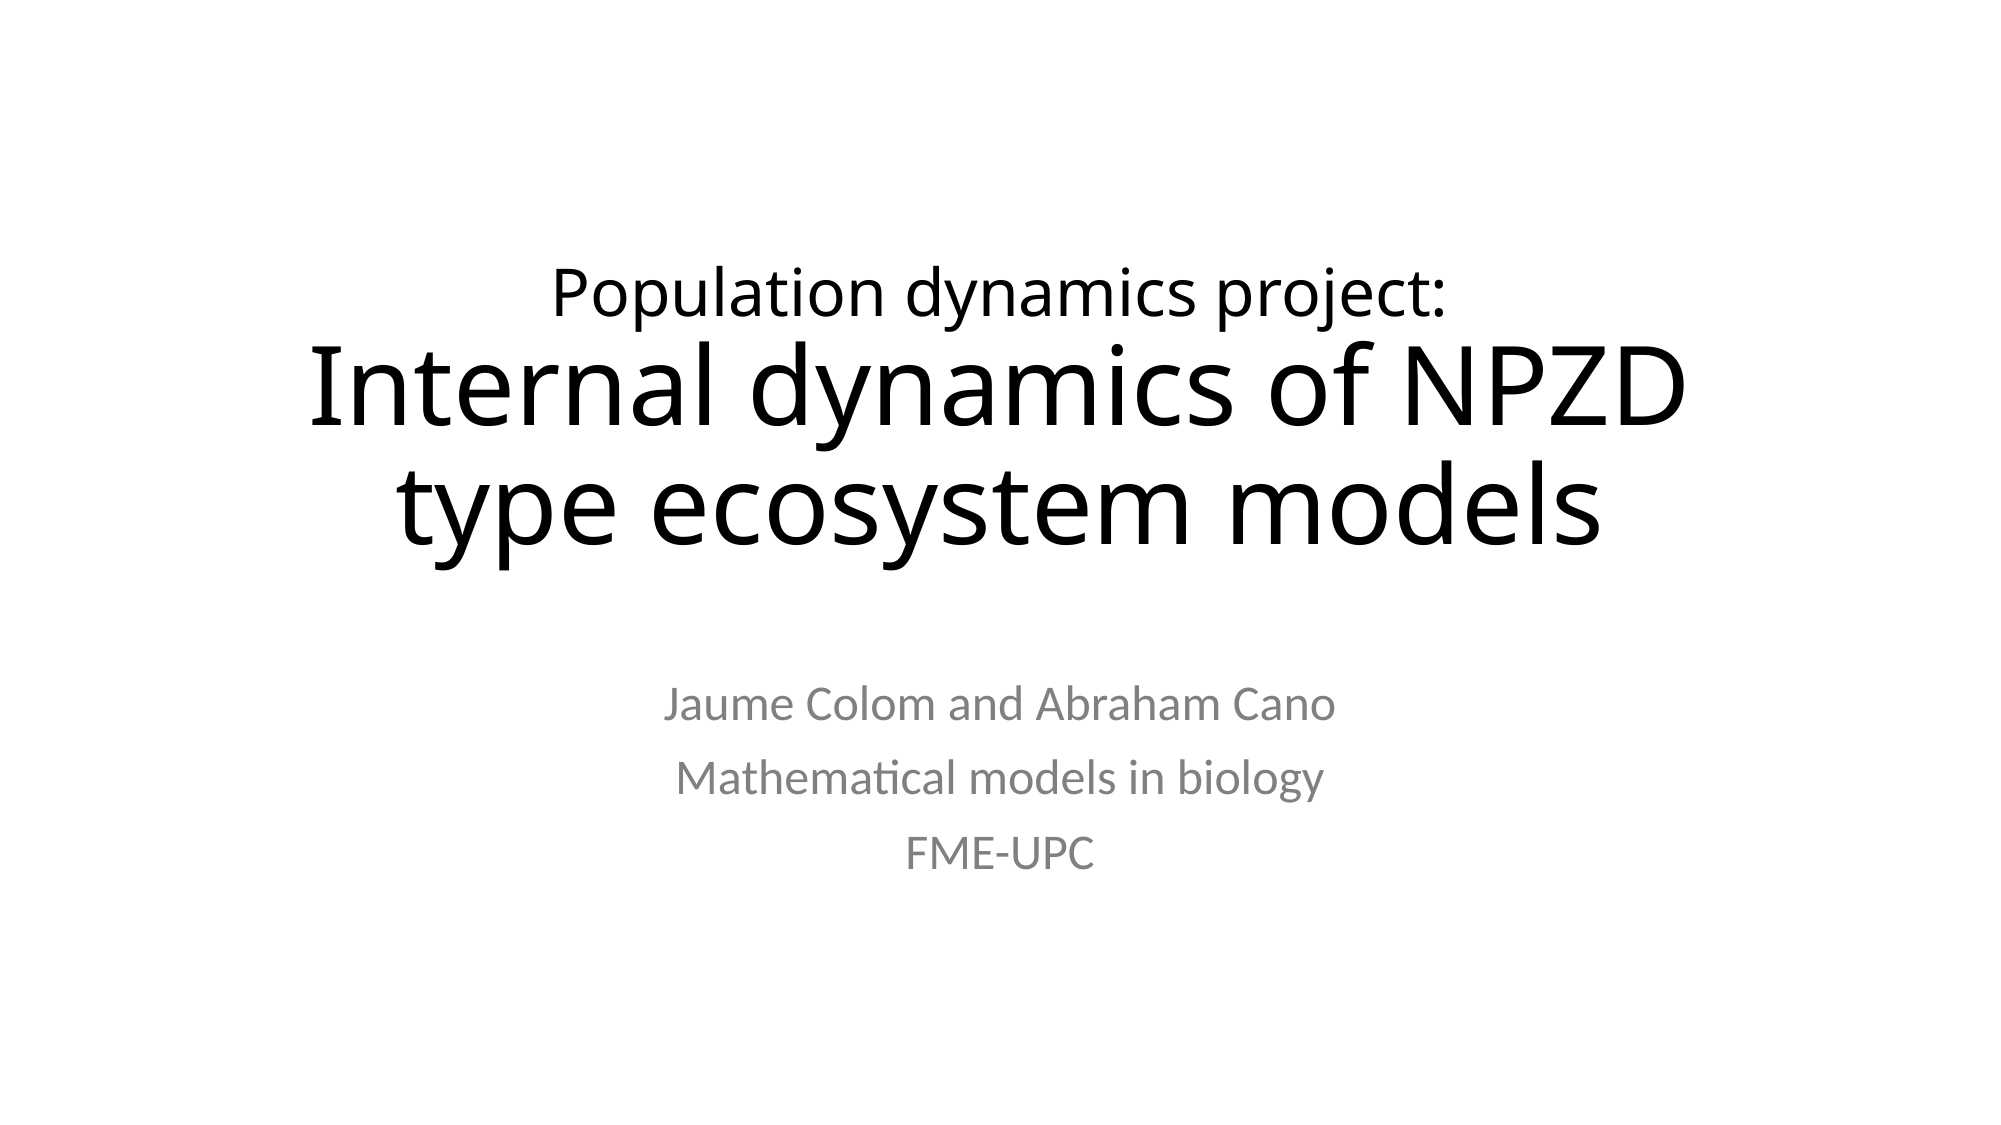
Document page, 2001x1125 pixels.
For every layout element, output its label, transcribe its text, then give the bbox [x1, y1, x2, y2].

subtitle Jaume Colom and Abraham Cano Mathematical models in biology FME-UPC [249, 669, 1750, 941]
title Population dynamics project: Internal dynamics of NPZD type ecosystem models [249, 184, 1750, 576]
